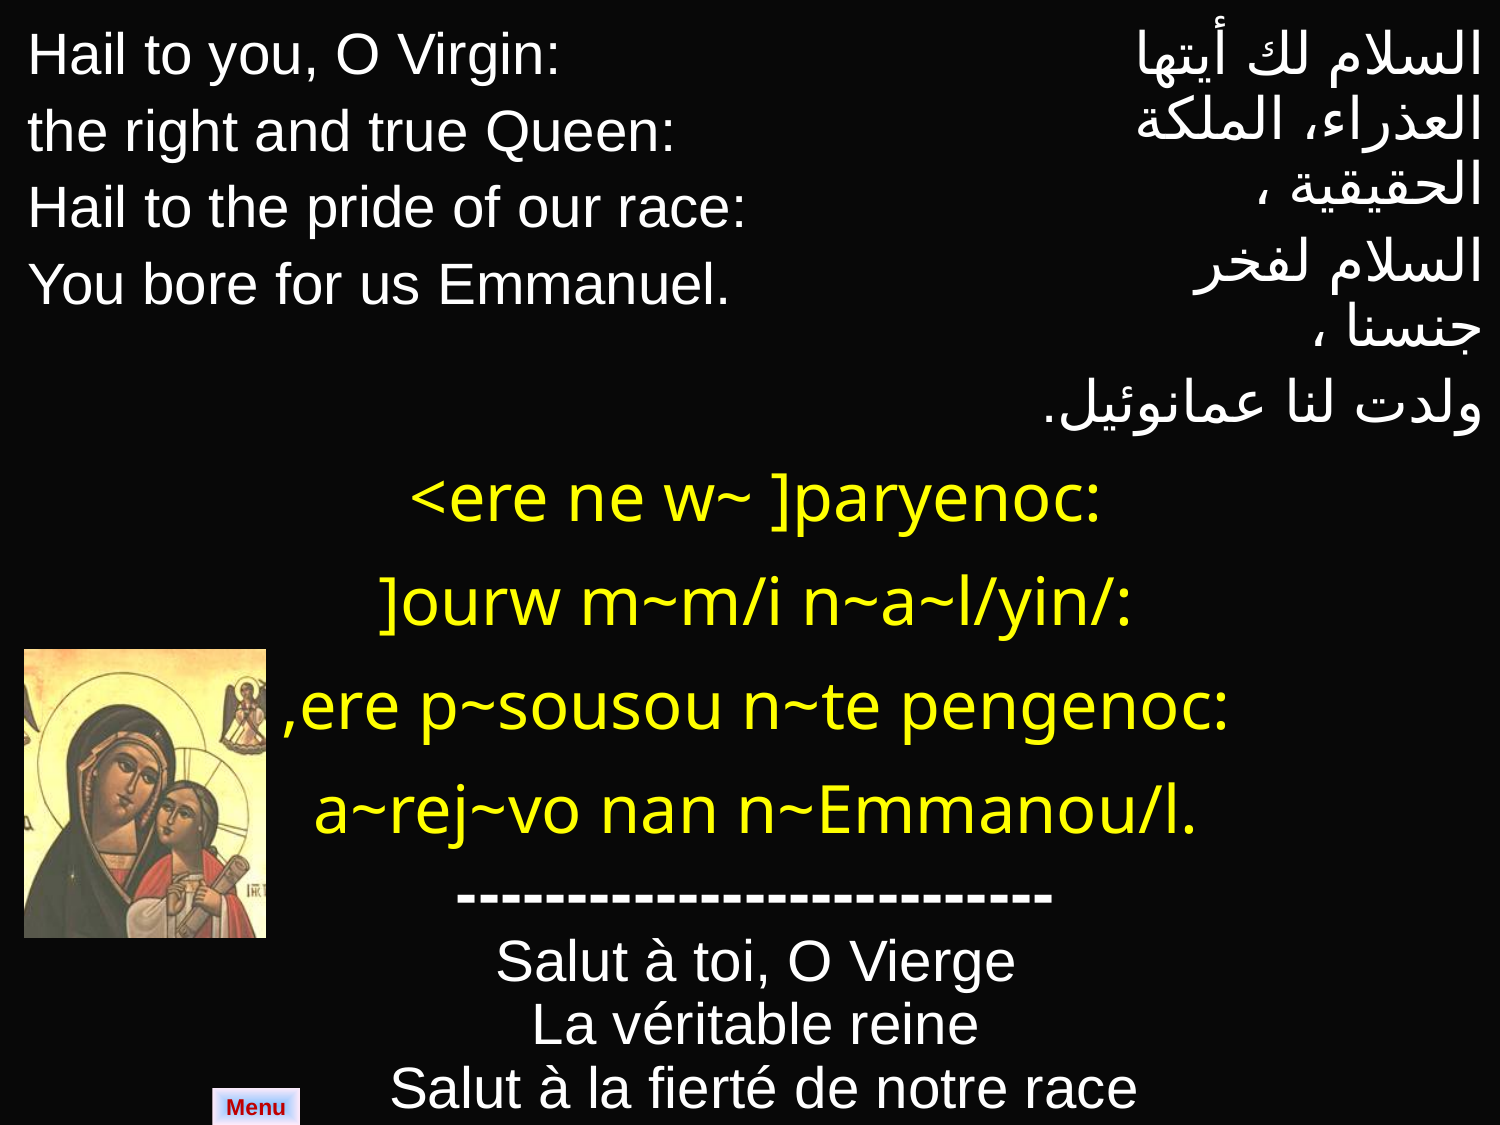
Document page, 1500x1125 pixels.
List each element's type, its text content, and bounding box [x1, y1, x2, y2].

text_box Menu [212, 1087, 300, 1125]
picture [24, 649, 266, 938]
table_cell <ere ne w~ ]paryenoc: ]ourw m~m/i n~a~l/yin/: ,ere p~sousou n~te pengenoc: a~rej~vo nan n~Emmanou/l. [13, 443, 1500, 861]
table_cell --------------------------- Salut à toi, O Vierge La véritable reine Salut à la fierté de notre race Tu nous as enfanté Emmanuel. [13, 861, 1500, 1125]
table_header السلام لك أيتها العذراء، الملكة الحقيقية ، السلام لفخر جنسنا ، ولدت لنا عمانوئيل. [1000, 14, 1500, 443]
table_header Hail to you, O Virgin: the right and true Queen: Hail to the pride of our race: You bore for us Emmanuel. [13, 14, 1000, 443]
